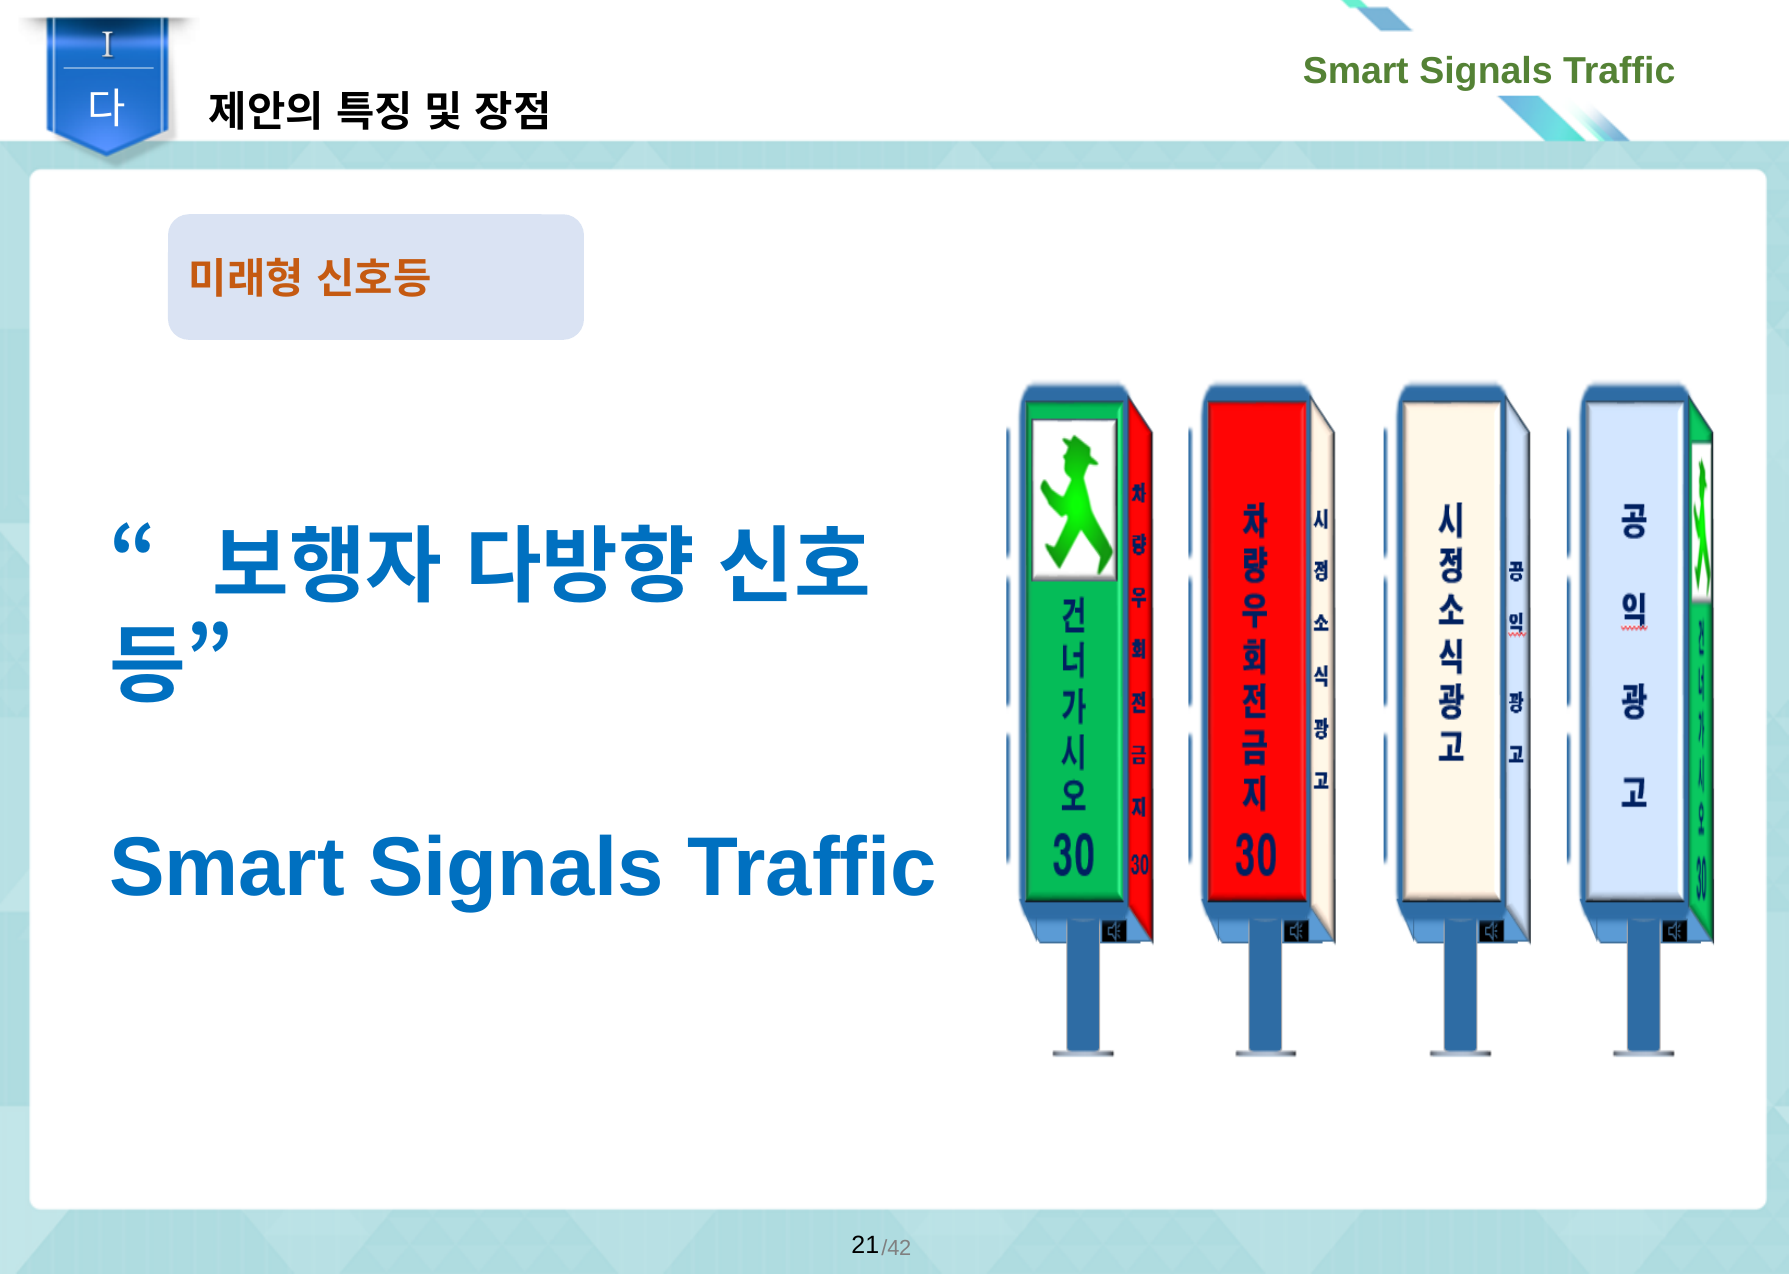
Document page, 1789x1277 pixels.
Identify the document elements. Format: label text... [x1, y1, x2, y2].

text_box 미래형 신호등 [166, 213, 586, 341]
picture [0, 0, 1789, 1274]
text_box 제안의 특징 및 장점 [168, 69, 1254, 144]
text_box 다 [66, 81, 148, 133]
text_box “보행자 다방향 신호등” Smart Signals Traffic [94, 504, 978, 920]
